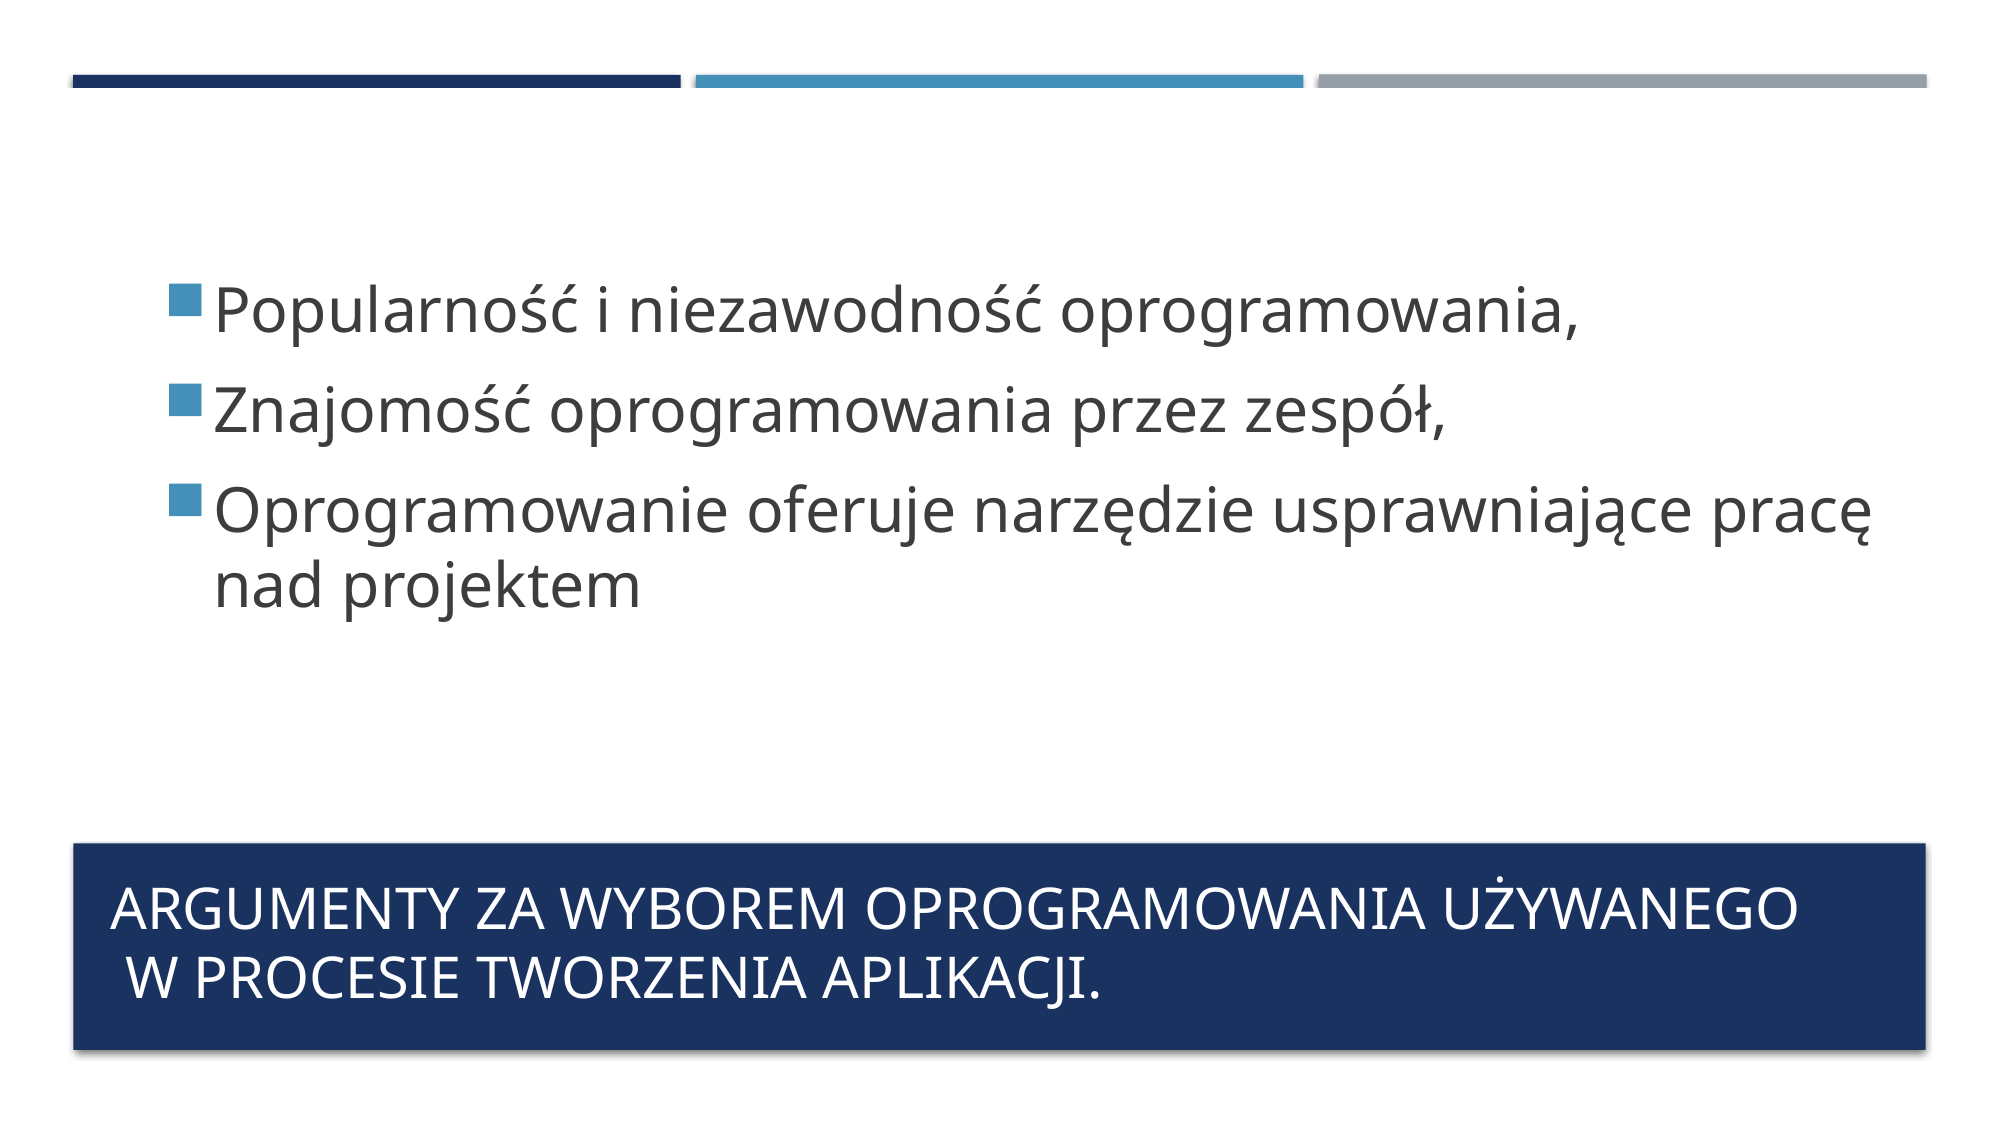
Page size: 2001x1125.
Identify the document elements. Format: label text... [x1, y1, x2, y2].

text_box [72, 842, 1927, 1051]
text_box [0, 86, 2000, 1125]
title Argumenty za wyborem Oprogramowania używanego w procesie tworzenia aplikacji. [94, 863, 1905, 1018]
list Popularność i niezawodność oprogramowania, Znajomość oprogramowania przez zespół, Oprogramowanie oferuje narzędzie usprawniające pracę nad projektem [94, 143, 1905, 747]
